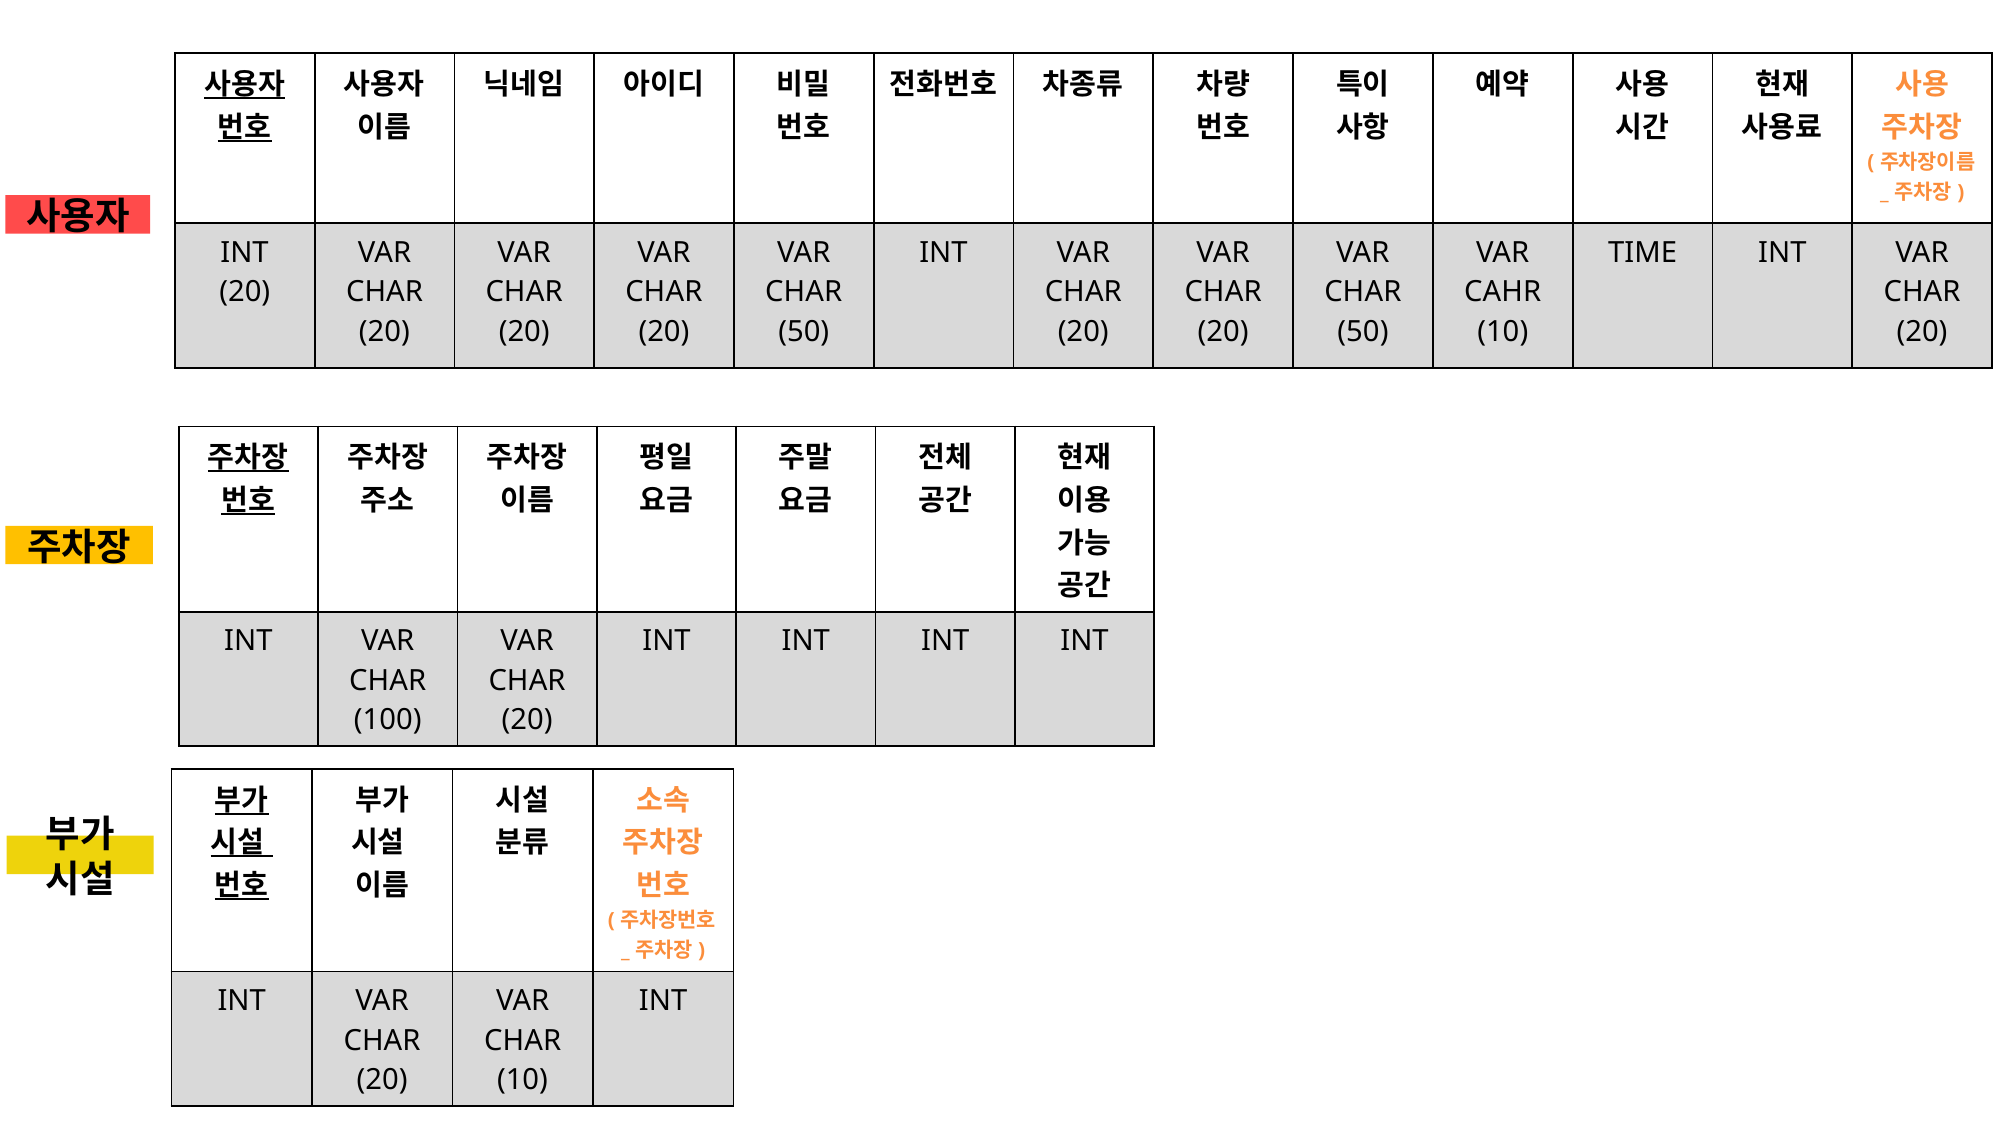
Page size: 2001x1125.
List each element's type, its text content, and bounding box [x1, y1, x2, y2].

table_header 사용 시간 [1574, 54, 1712, 222]
text_box 주차장 [4, 525, 154, 565]
text_box 부가 시설 [6, 835, 155, 875]
table_cell INT [598, 613, 735, 745]
table_cell VAR CHAR (20) [1853, 224, 1991, 367]
table_cell INT [172, 972, 311, 1105]
table_header 부가 시설 번호 [172, 770, 311, 971]
table_cell INT [1713, 224, 1851, 367]
table_header 전화번호 [875, 54, 1013, 222]
table_header 부가 시설 이름 [313, 770, 452, 971]
table_cell VAR CHAR (50) [1294, 224, 1432, 367]
table_cell VAR CHAR (100) [319, 613, 457, 745]
table_header 사용자 이름 [316, 54, 454, 222]
table_header 사용자 번호 [176, 54, 314, 222]
table_cell VAR CHAR (20) [458, 613, 596, 745]
table_cell VAR CHAR (50) [735, 224, 873, 367]
table_cell VAR CHAR (20) [1014, 224, 1152, 367]
table_cell VAR CHAR (10) [453, 972, 592, 1105]
table_cell TIME [1574, 224, 1712, 367]
table_cell VAR CHAR (20) [316, 224, 454, 367]
table_cell INT [180, 613, 317, 745]
table_cell VAR CHAR (20) [455, 224, 593, 367]
table_cell VAR CHAR (20) [313, 972, 452, 1105]
table_header 소속 주차장 번호 (주차장번호_주차장) [594, 770, 733, 971]
table_cell INT [875, 224, 1013, 367]
table_header 차량 번호 [1154, 54, 1292, 222]
table_header 주차장 이름 [458, 427, 596, 611]
table_cell VAR CAHR (10) [1434, 224, 1572, 367]
table_header 특이 사항 [1294, 54, 1432, 222]
table_header 예약 [1434, 54, 1572, 222]
table_header 사용 주차장 (주차장이름_주차장) [1853, 54, 1991, 222]
table_header 아이디 [595, 54, 733, 222]
table_header 평일 요금 [598, 427, 735, 611]
table_header 현재 사용료 [1713, 54, 1851, 222]
table_cell INT (20) [176, 224, 314, 367]
table_cell VAR CHAR (20) [595, 224, 733, 367]
table_cell INT [1016, 613, 1153, 745]
table_header 전체 공간 [876, 427, 1014, 611]
table_header 닉네임 [455, 54, 593, 222]
table_header 비밀 번호 [735, 54, 873, 222]
text_box 사용자 [4, 194, 151, 235]
table_header 차종류 [1014, 54, 1152, 222]
table_header 주차장 주소 [319, 427, 457, 611]
table_cell VAR CHAR (20) [1154, 224, 1292, 367]
table_header 시설 분류 [453, 770, 592, 971]
table_cell INT [876, 613, 1014, 745]
table_cell INT [594, 972, 733, 1105]
table_header 현재 이용 가능 공간 [1016, 427, 1153, 611]
table_header 주차장 번호 [180, 427, 317, 611]
table_cell INT [737, 613, 875, 745]
table_header 주말 요금 [737, 427, 875, 611]
